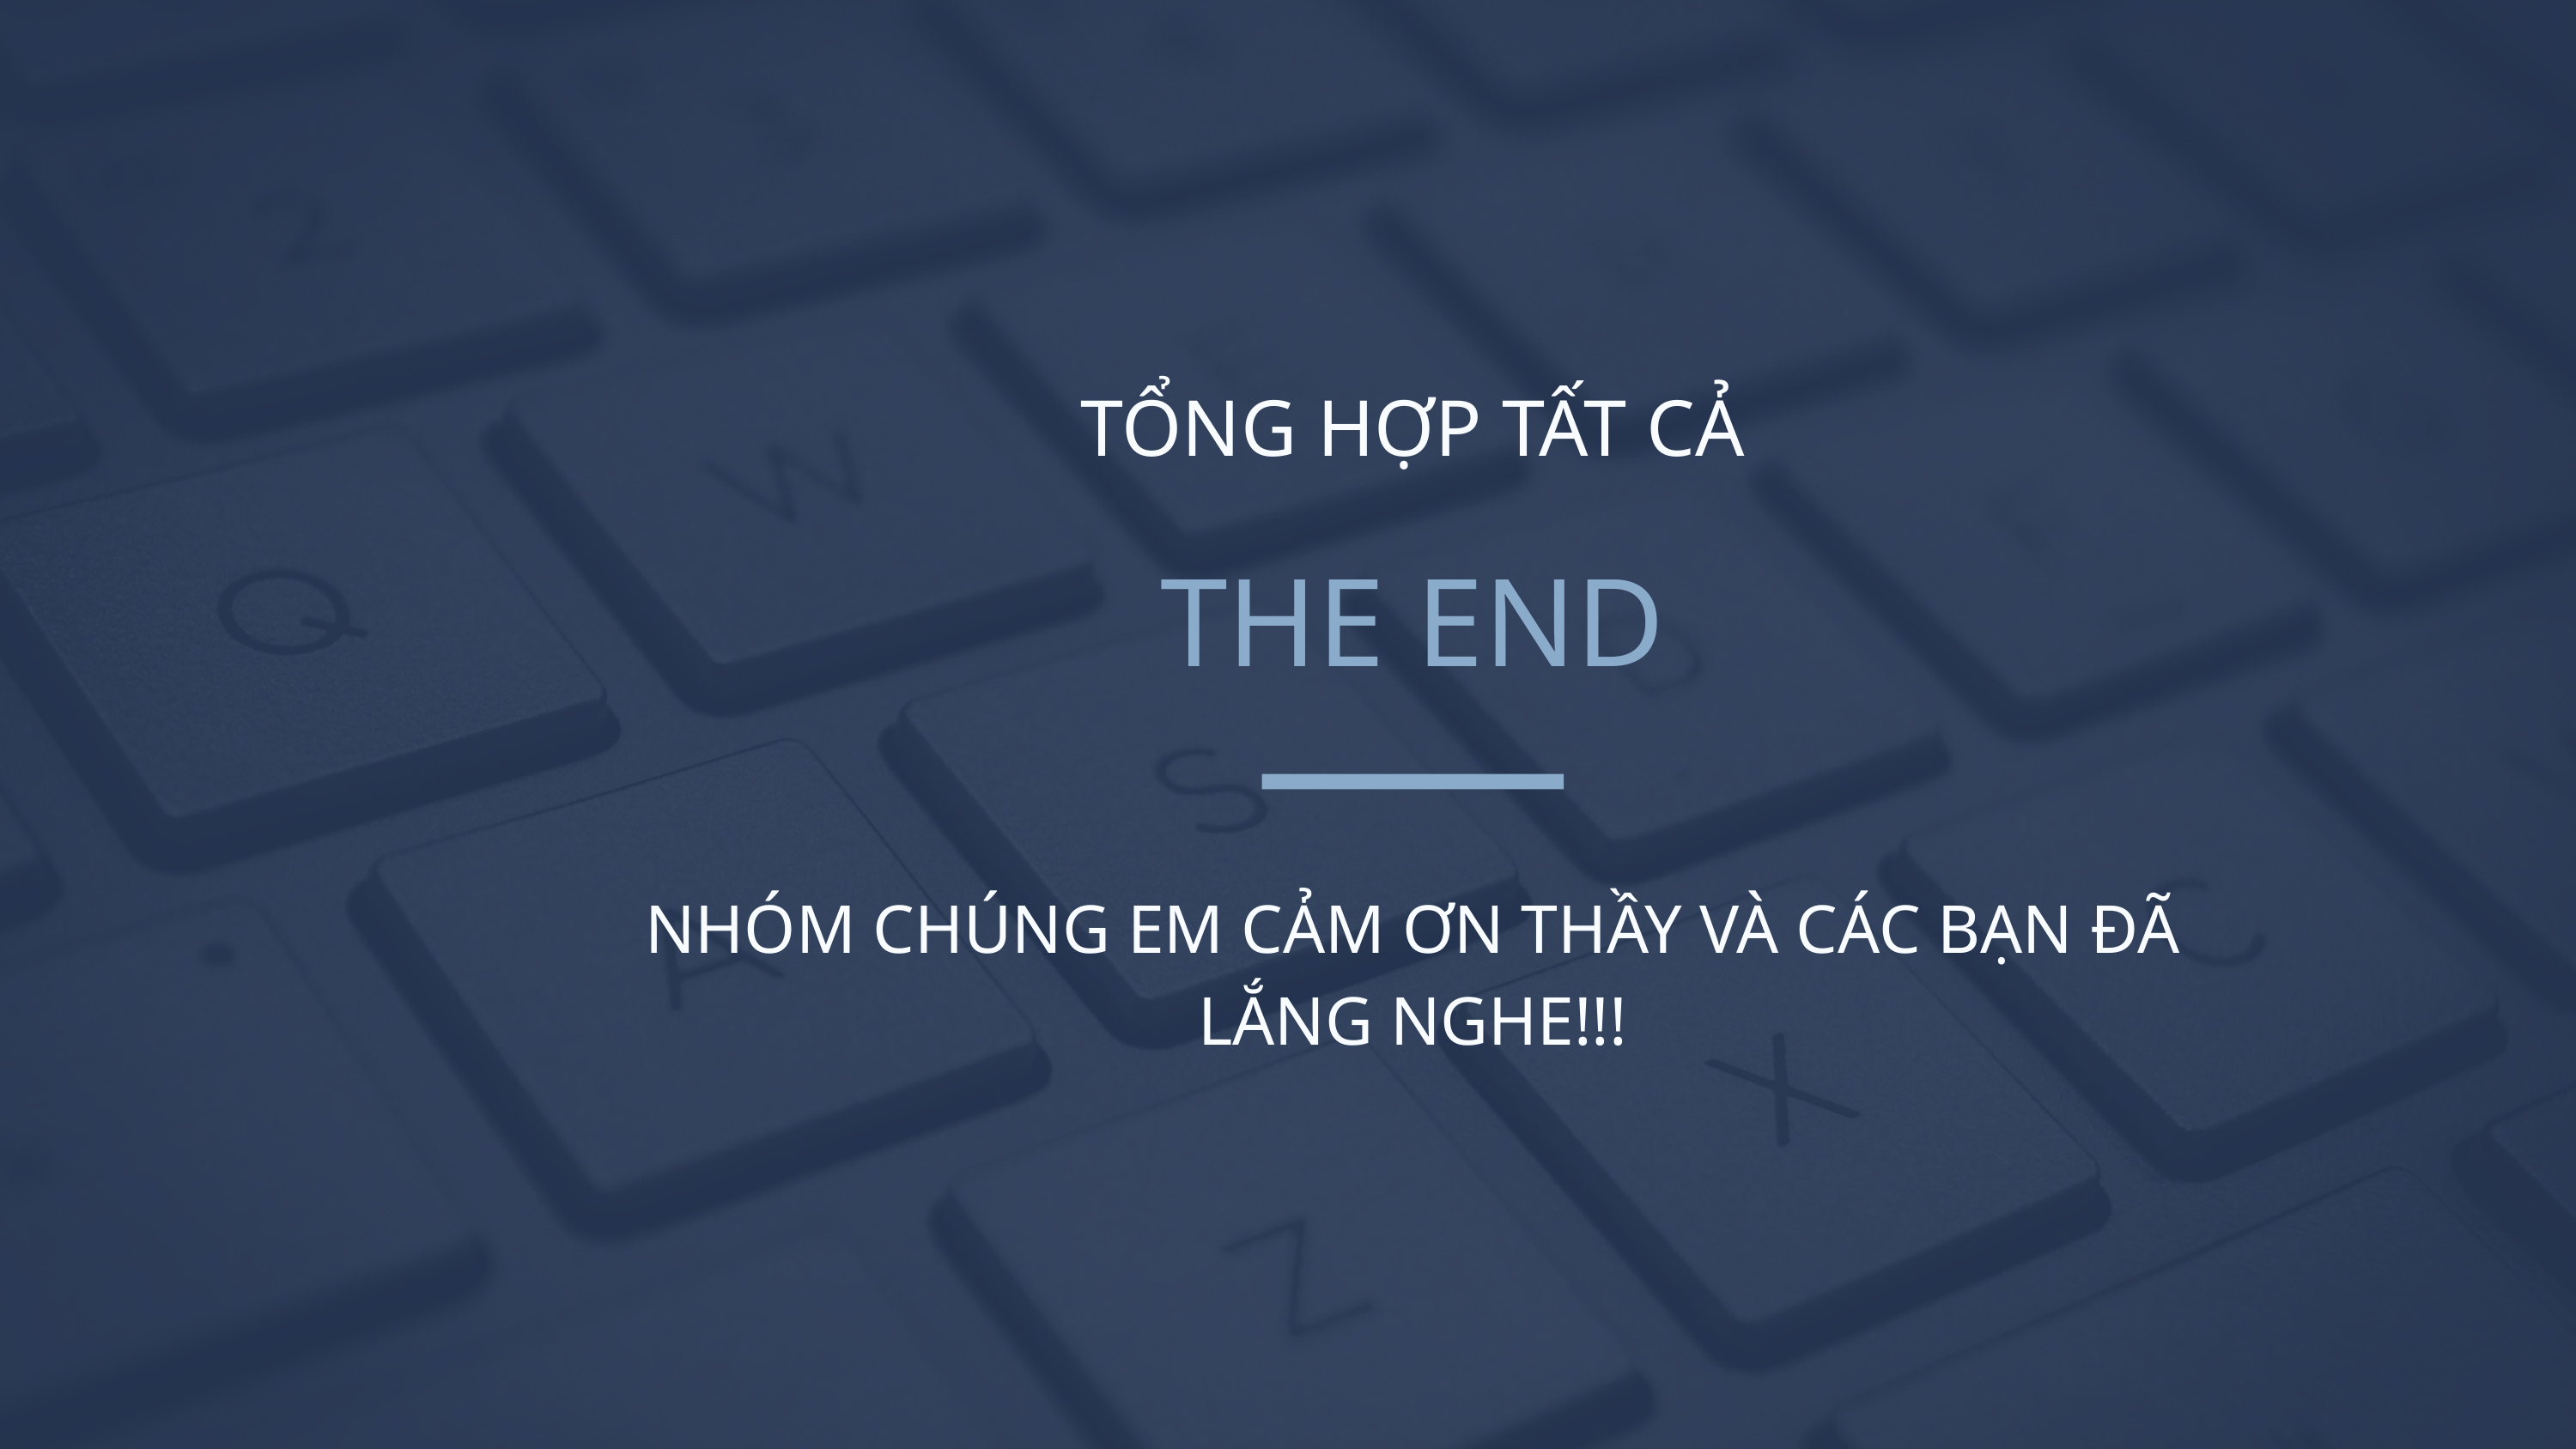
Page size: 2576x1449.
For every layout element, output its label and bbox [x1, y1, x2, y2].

picture [0, 0, 2576, 1449]
text_box [465, 375, 2360, 1053]
